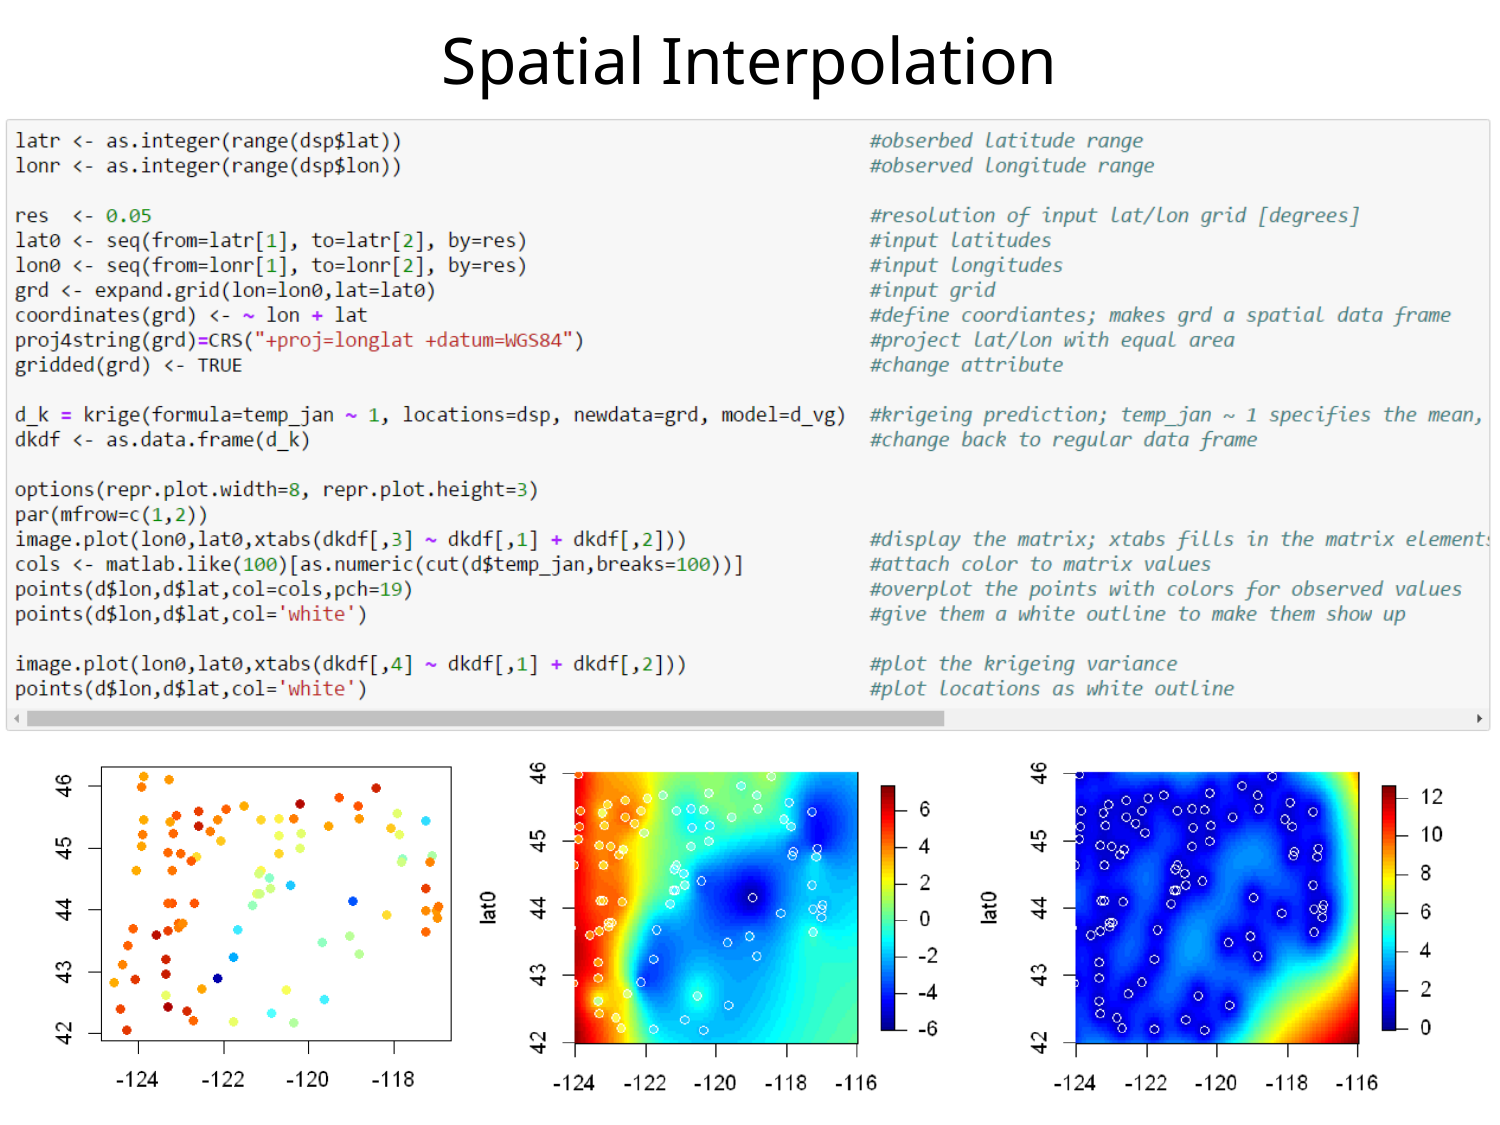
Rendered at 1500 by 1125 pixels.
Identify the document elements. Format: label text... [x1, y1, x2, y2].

picture [0, 112, 1500, 1105]
text_box Spatial Interpolation [74, 12, 1425, 105]
